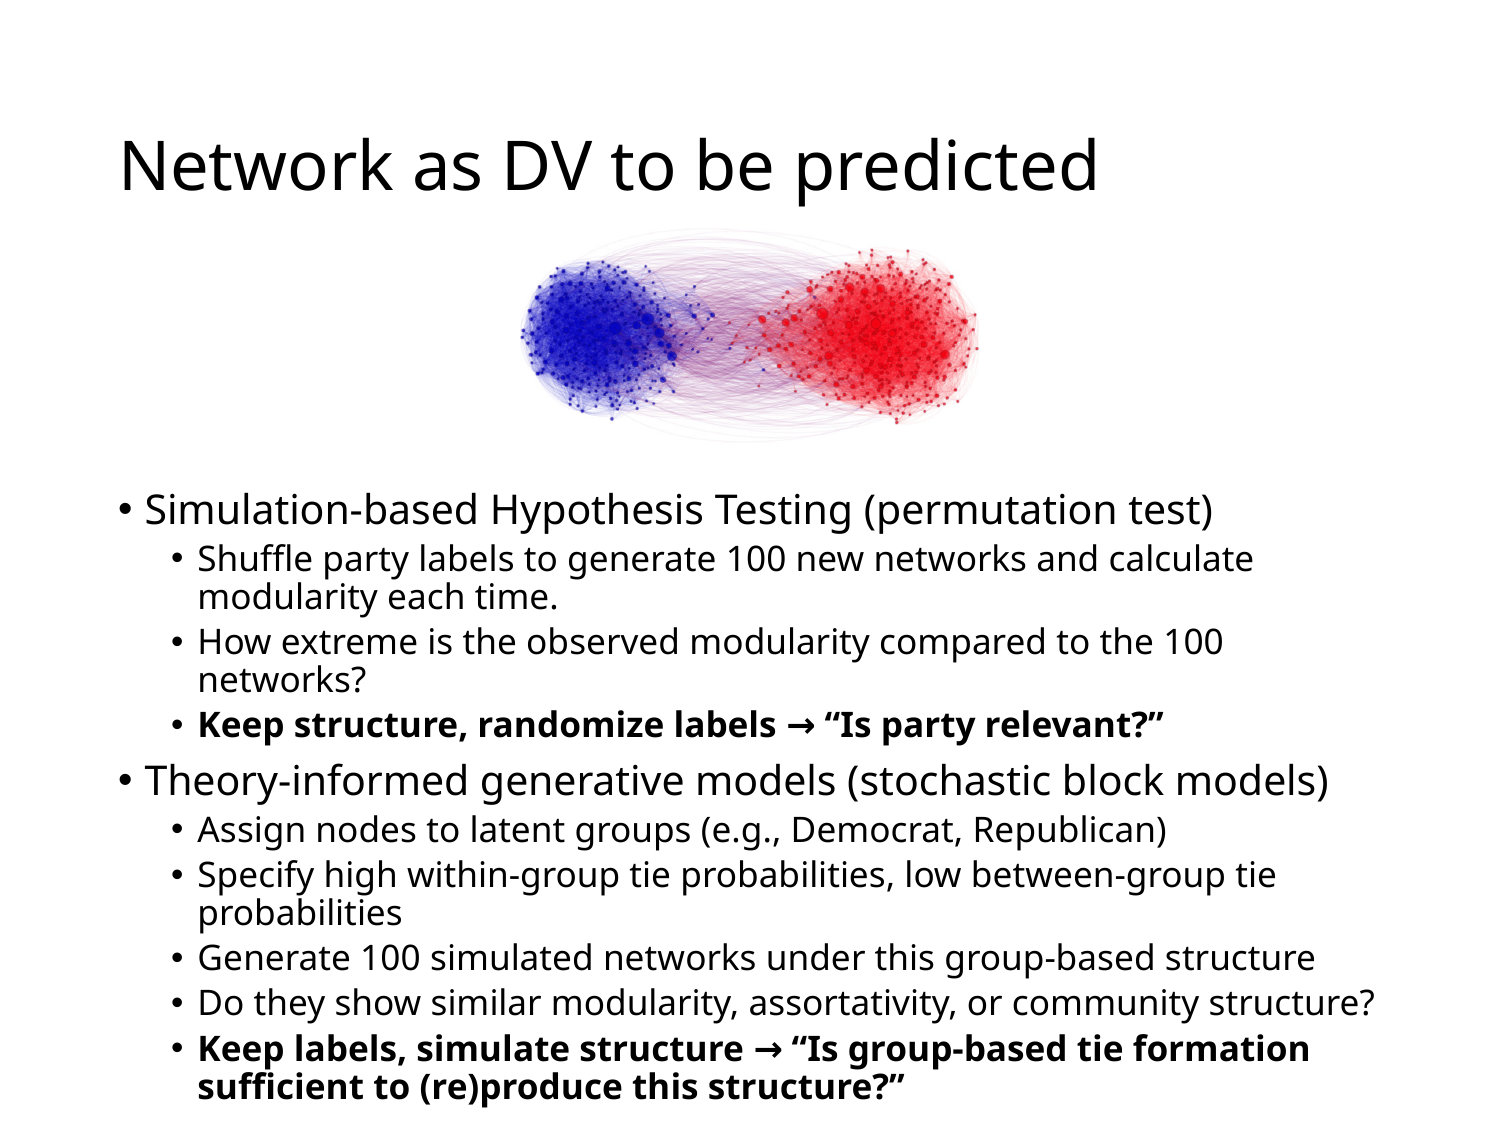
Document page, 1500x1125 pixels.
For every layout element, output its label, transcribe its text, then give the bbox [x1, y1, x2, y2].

picture [503, 211, 997, 459]
title Network as DV to be predicted [103, 59, 1397, 278]
list Simulation-based Hypothesis Testing (permutation test) Shuffle party labels to generate 100 new networks and calculate modularity each time. How extreme is the observed modularity compared to the 100 networks? Keep structure, randomize labels → “Is party relevant?” Theory-informed generative models (stochastic block models) Assign nodes to latent groups (e.g., Democrat, Republican) Specify high within-group tie probabilities, low between-group tie probabilities Generate 100 simulated networks under this group-based structure Do they show similar modularity, assortativity, or community structure? Keep labels, simulate structure → “Is group-based tie formation sufficient to (re)produce this structure?” [103, 299, 1397, 1125]
